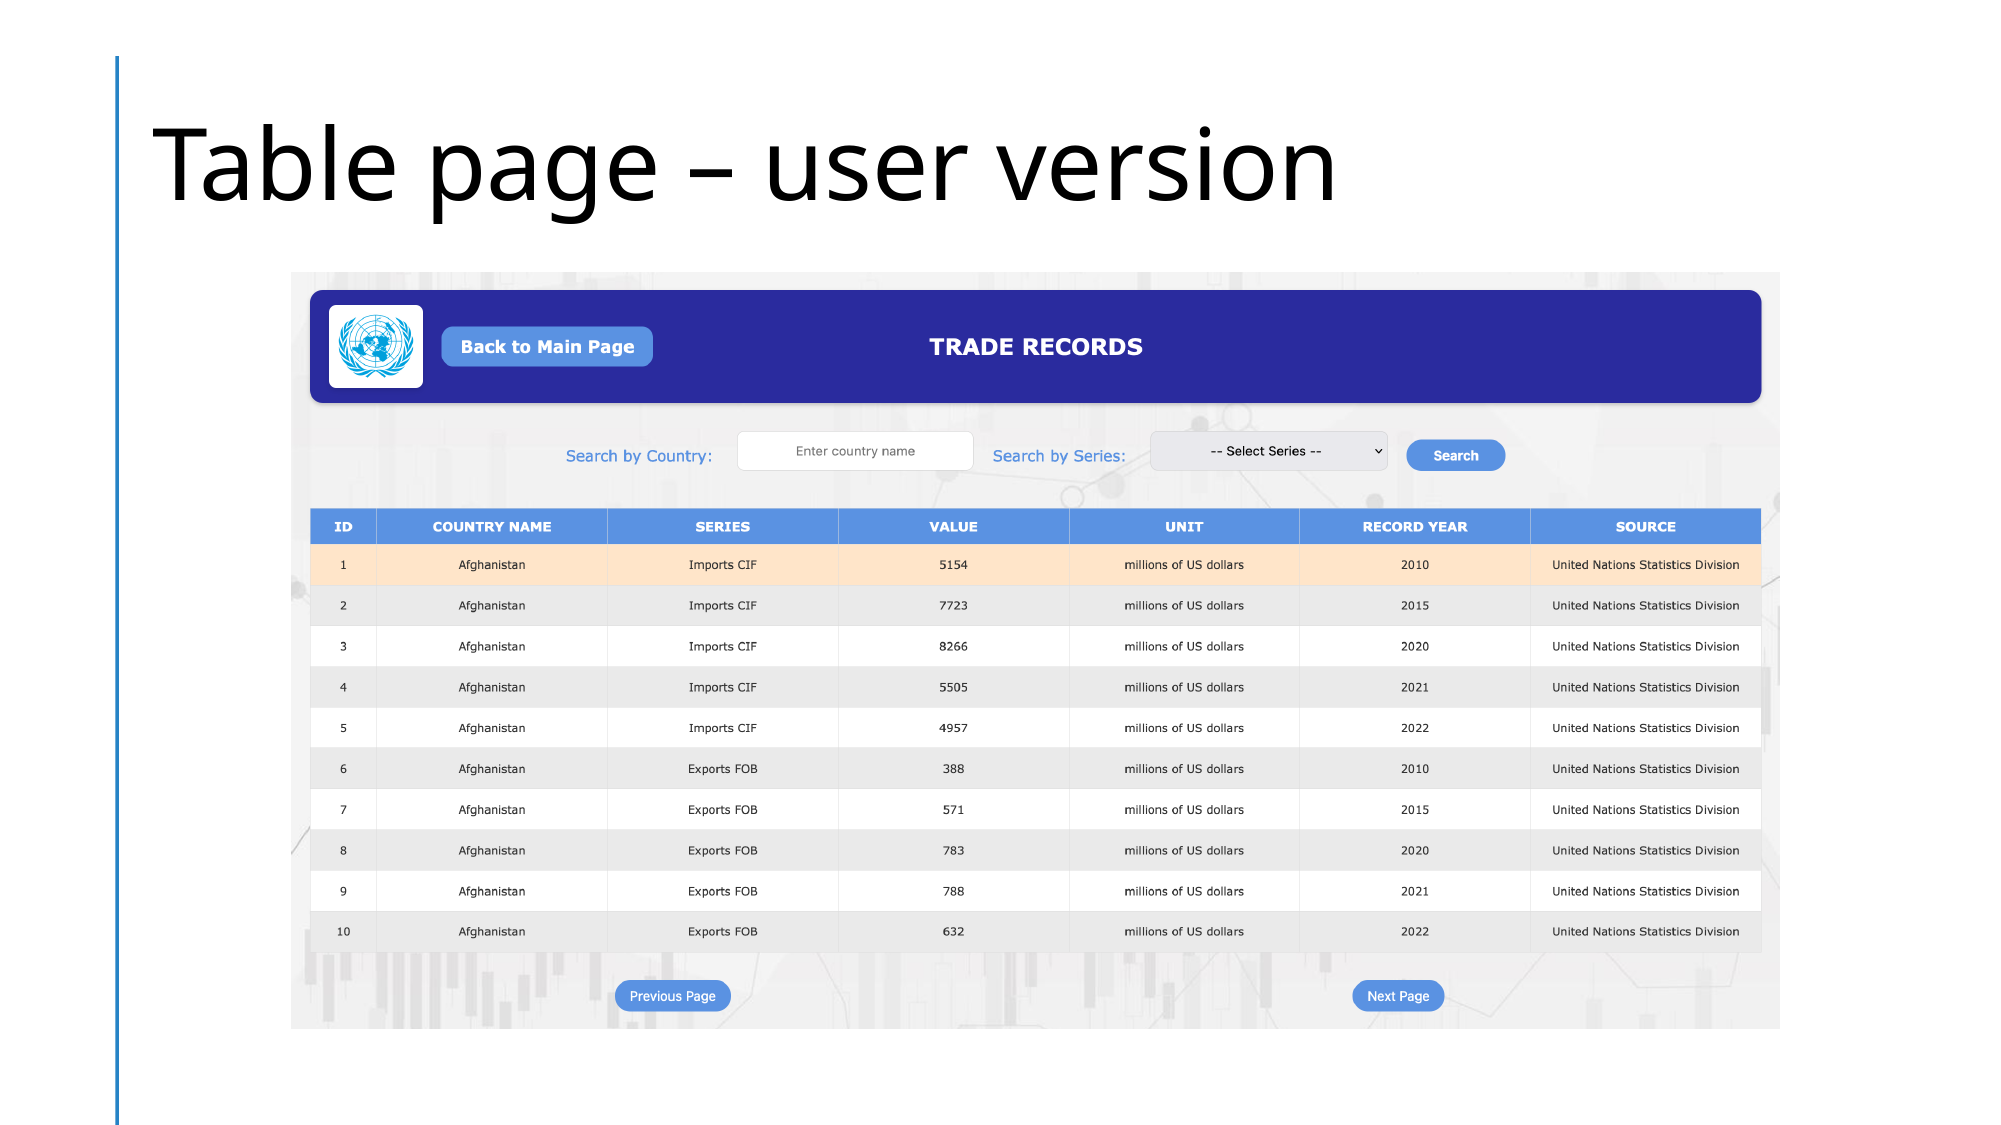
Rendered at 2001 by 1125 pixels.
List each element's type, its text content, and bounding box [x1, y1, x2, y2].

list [291, 272, 1780, 1029]
title Table page – user version [137, 59, 1863, 278]
